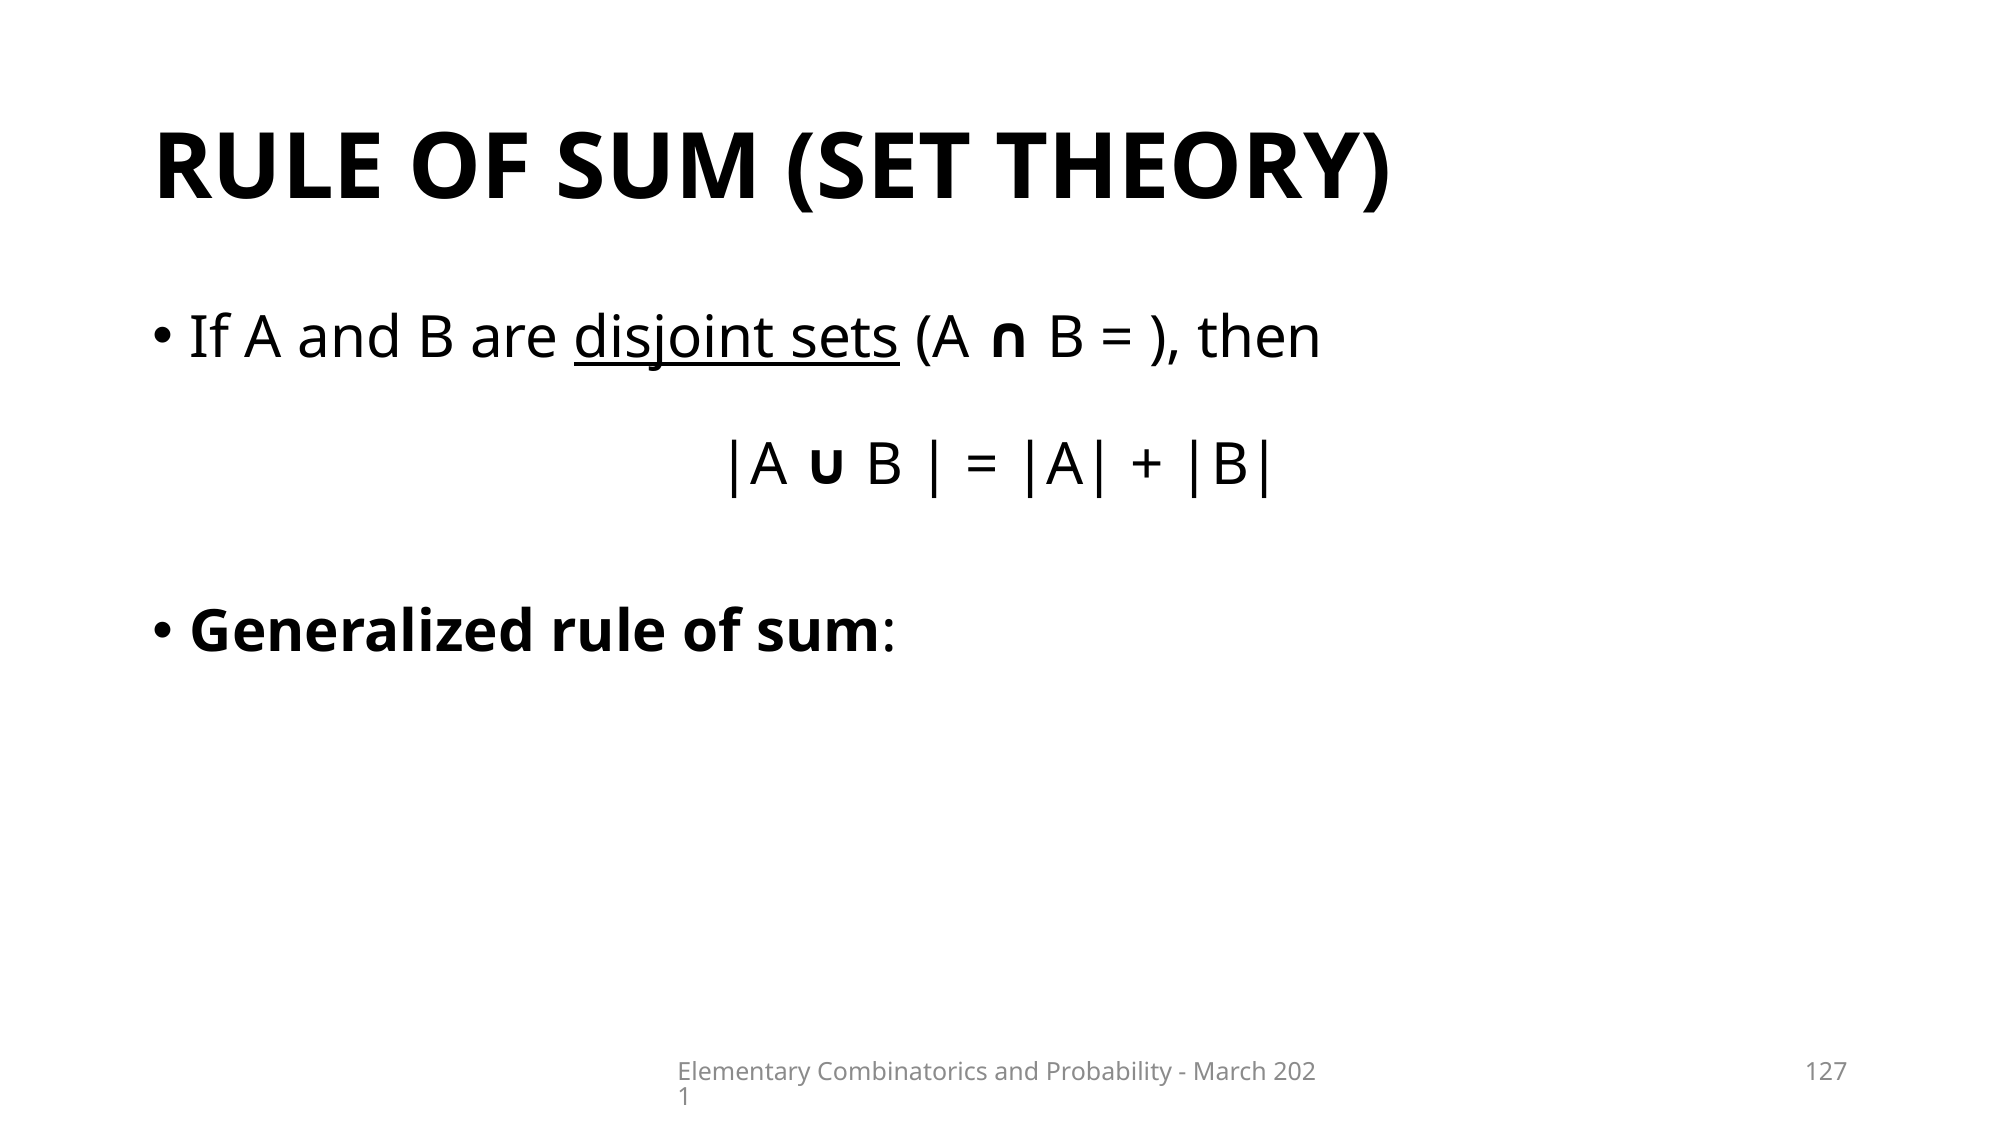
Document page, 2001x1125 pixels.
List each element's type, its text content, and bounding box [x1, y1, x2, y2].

footer Elementary Combinatorics and Probability - March 2021 [662, 1042, 1338, 1103]
title RULE OF SUM (SET THEORY) [137, 59, 1863, 278]
slide_number 127 [1412, 1042, 1863, 1103]
